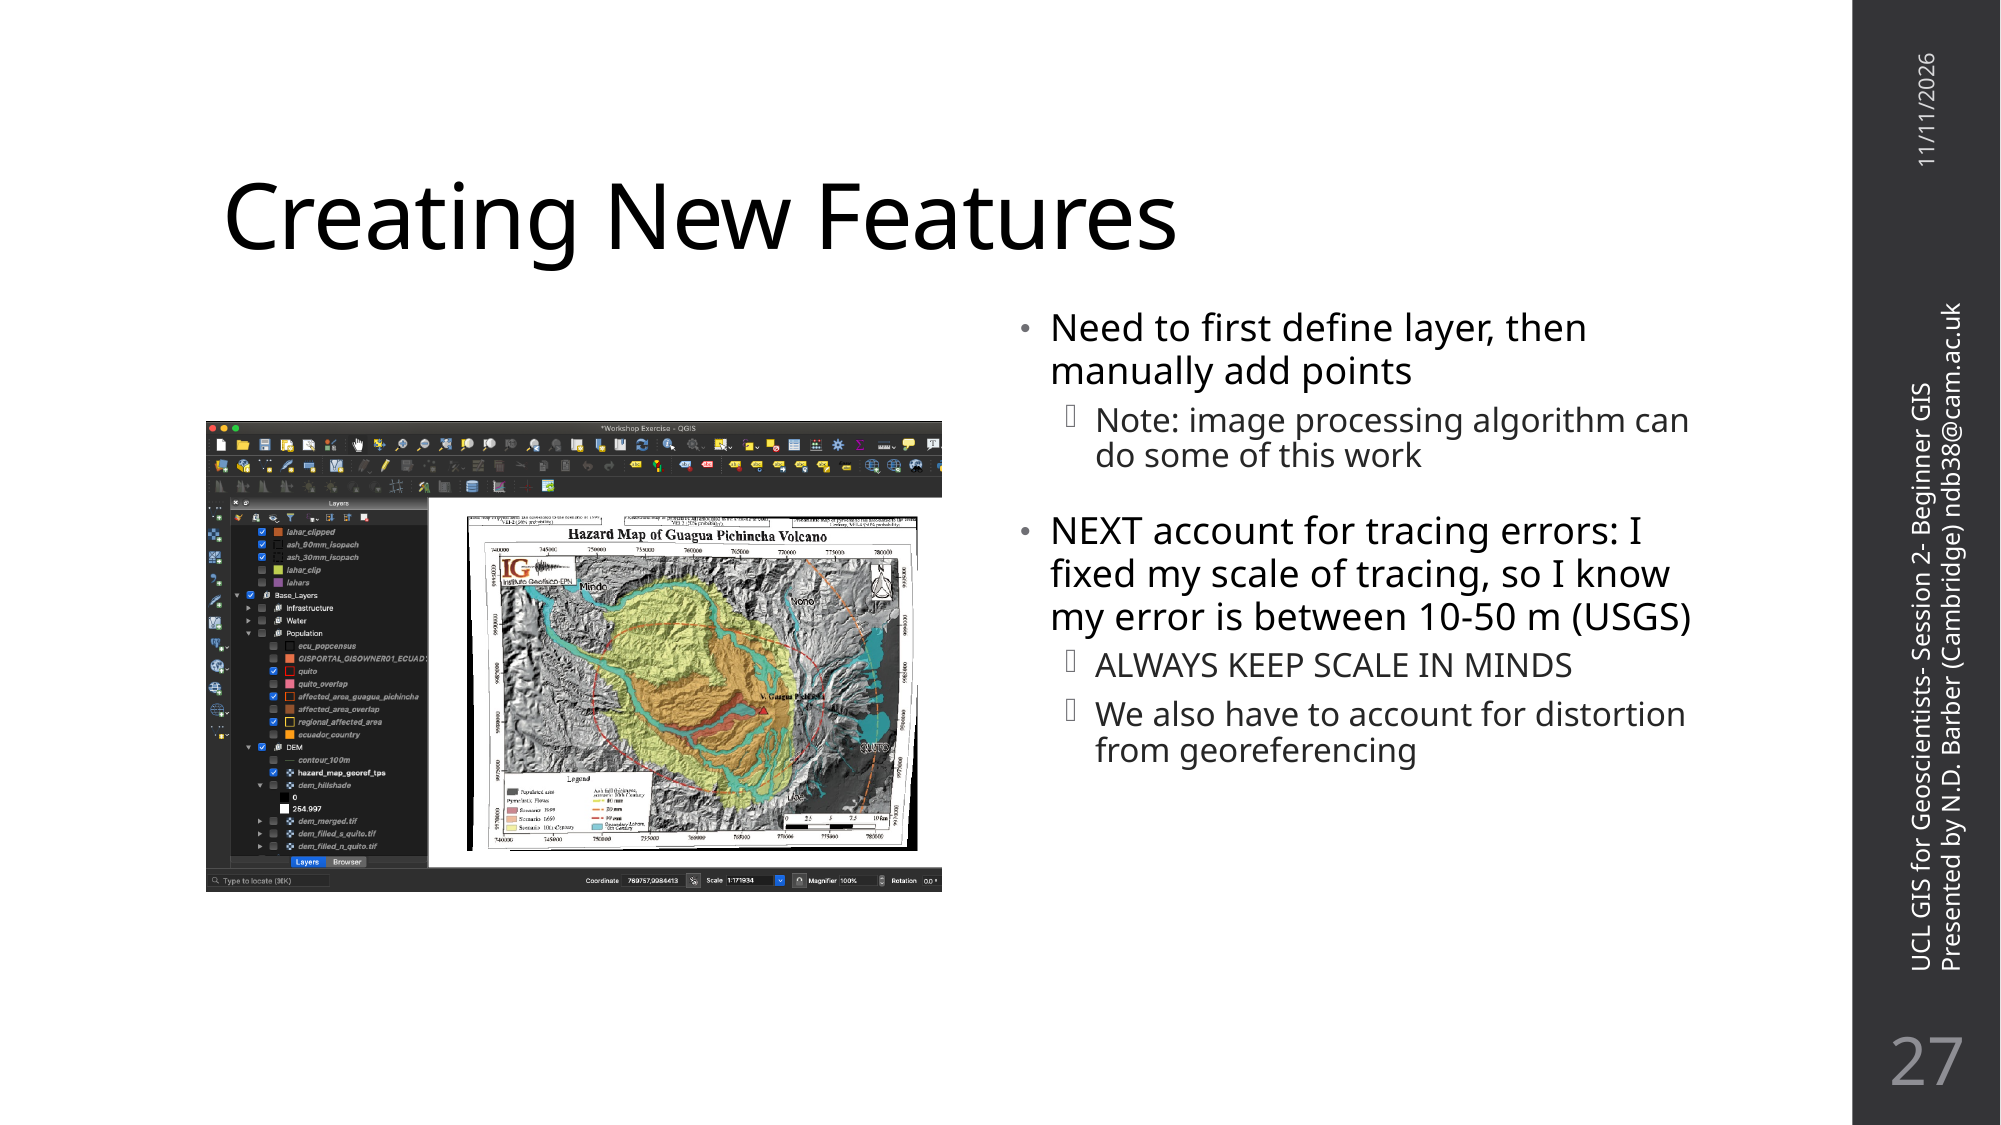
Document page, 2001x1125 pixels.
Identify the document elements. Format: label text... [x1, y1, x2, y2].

list Need to first define layer, then manually add points Note: image processing algorithm can do some of this work NEXT account for tracing errors: I fixed my scale of tracing, so I know my error is between 10-50 m (USGS) ALWAYS KEEP SCALE IN MINDS We also have to account for distortion from georeferencing [1005, 299, 1740, 1014]
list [206, 421, 943, 893]
title Creating New Features [206, 60, 1797, 278]
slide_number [1897, 37, 1958, 243]
slide_number 26 [1852, 1012, 2000, 1110]
footer UCL GIS for Geoscientists- Session 2- Beginner GIS Presented by N.D. Barber (Cambridge) ndb38@cam.ac.uk [1897, 243, 1958, 988]
